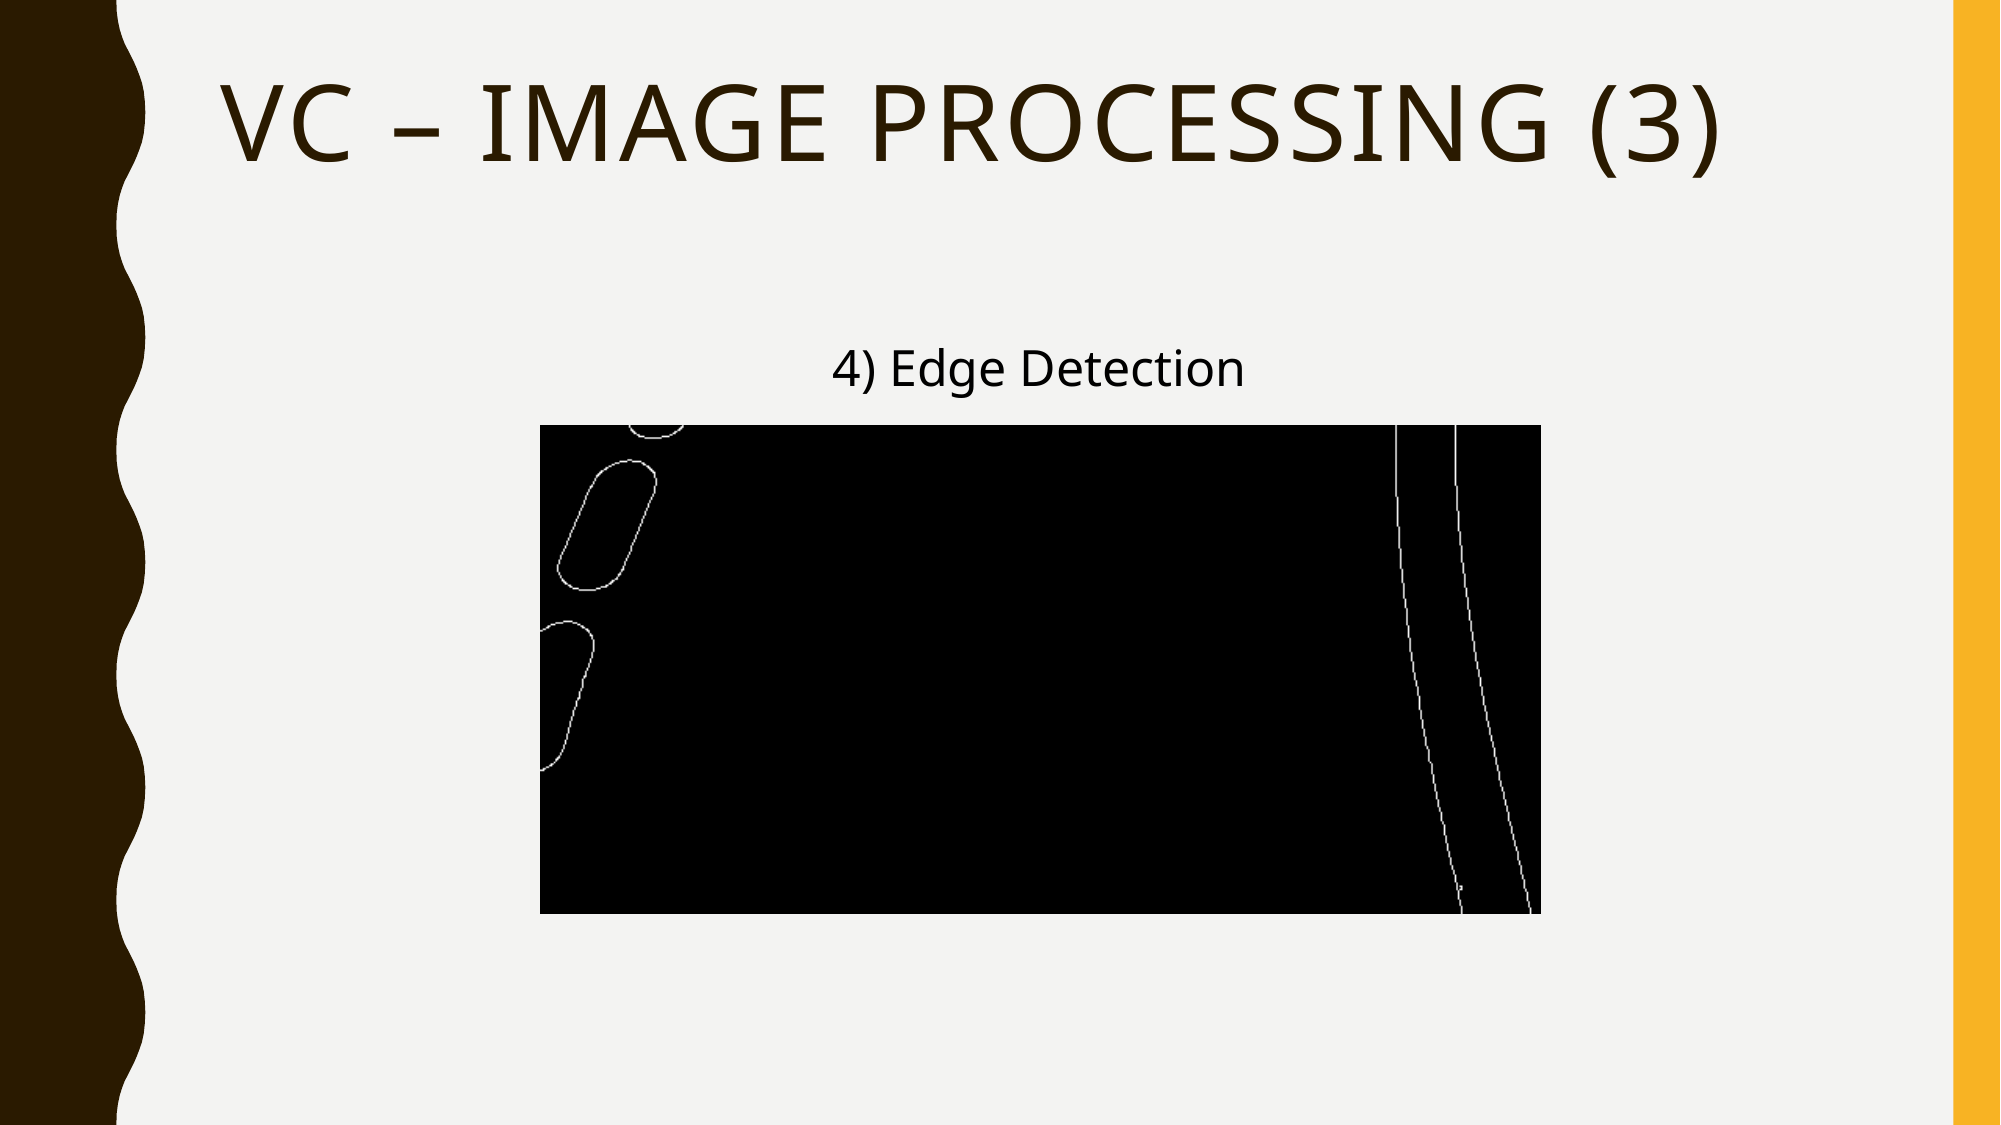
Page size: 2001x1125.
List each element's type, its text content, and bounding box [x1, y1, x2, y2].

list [540, 425, 1541, 914]
title VC – Image Processing (3) [205, 62, 1875, 308]
text_box 4) Edge Detection [818, 328, 1262, 404]
